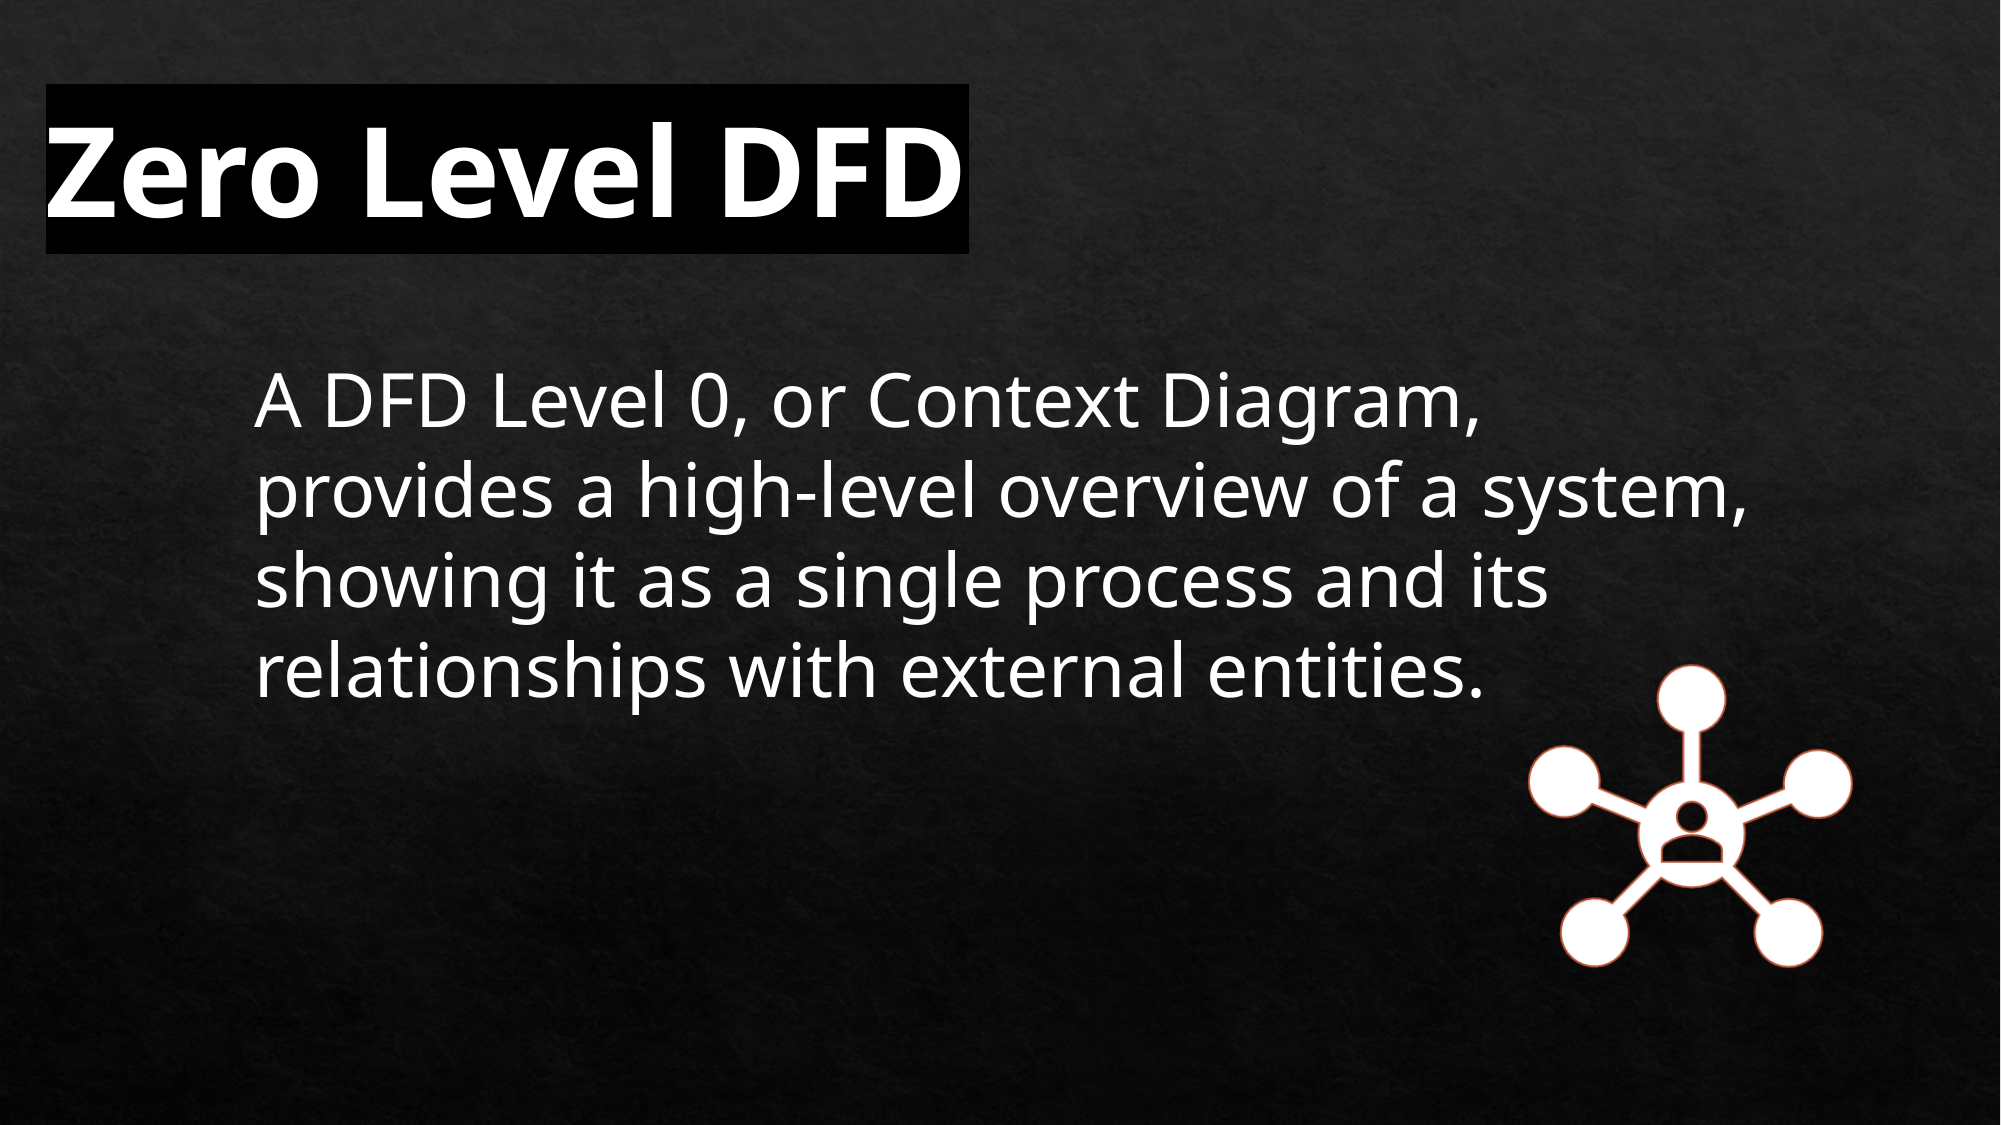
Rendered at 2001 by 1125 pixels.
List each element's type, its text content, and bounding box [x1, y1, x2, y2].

picture [1485, 614, 1895, 1024]
text_box Zero Level DFD [31, 85, 1032, 251]
text_box A DFD Level 0, or Context Diagram, provides a high-level overview of a system, showing it as a single process and its relationships with external entities. [239, 265, 1786, 721]
